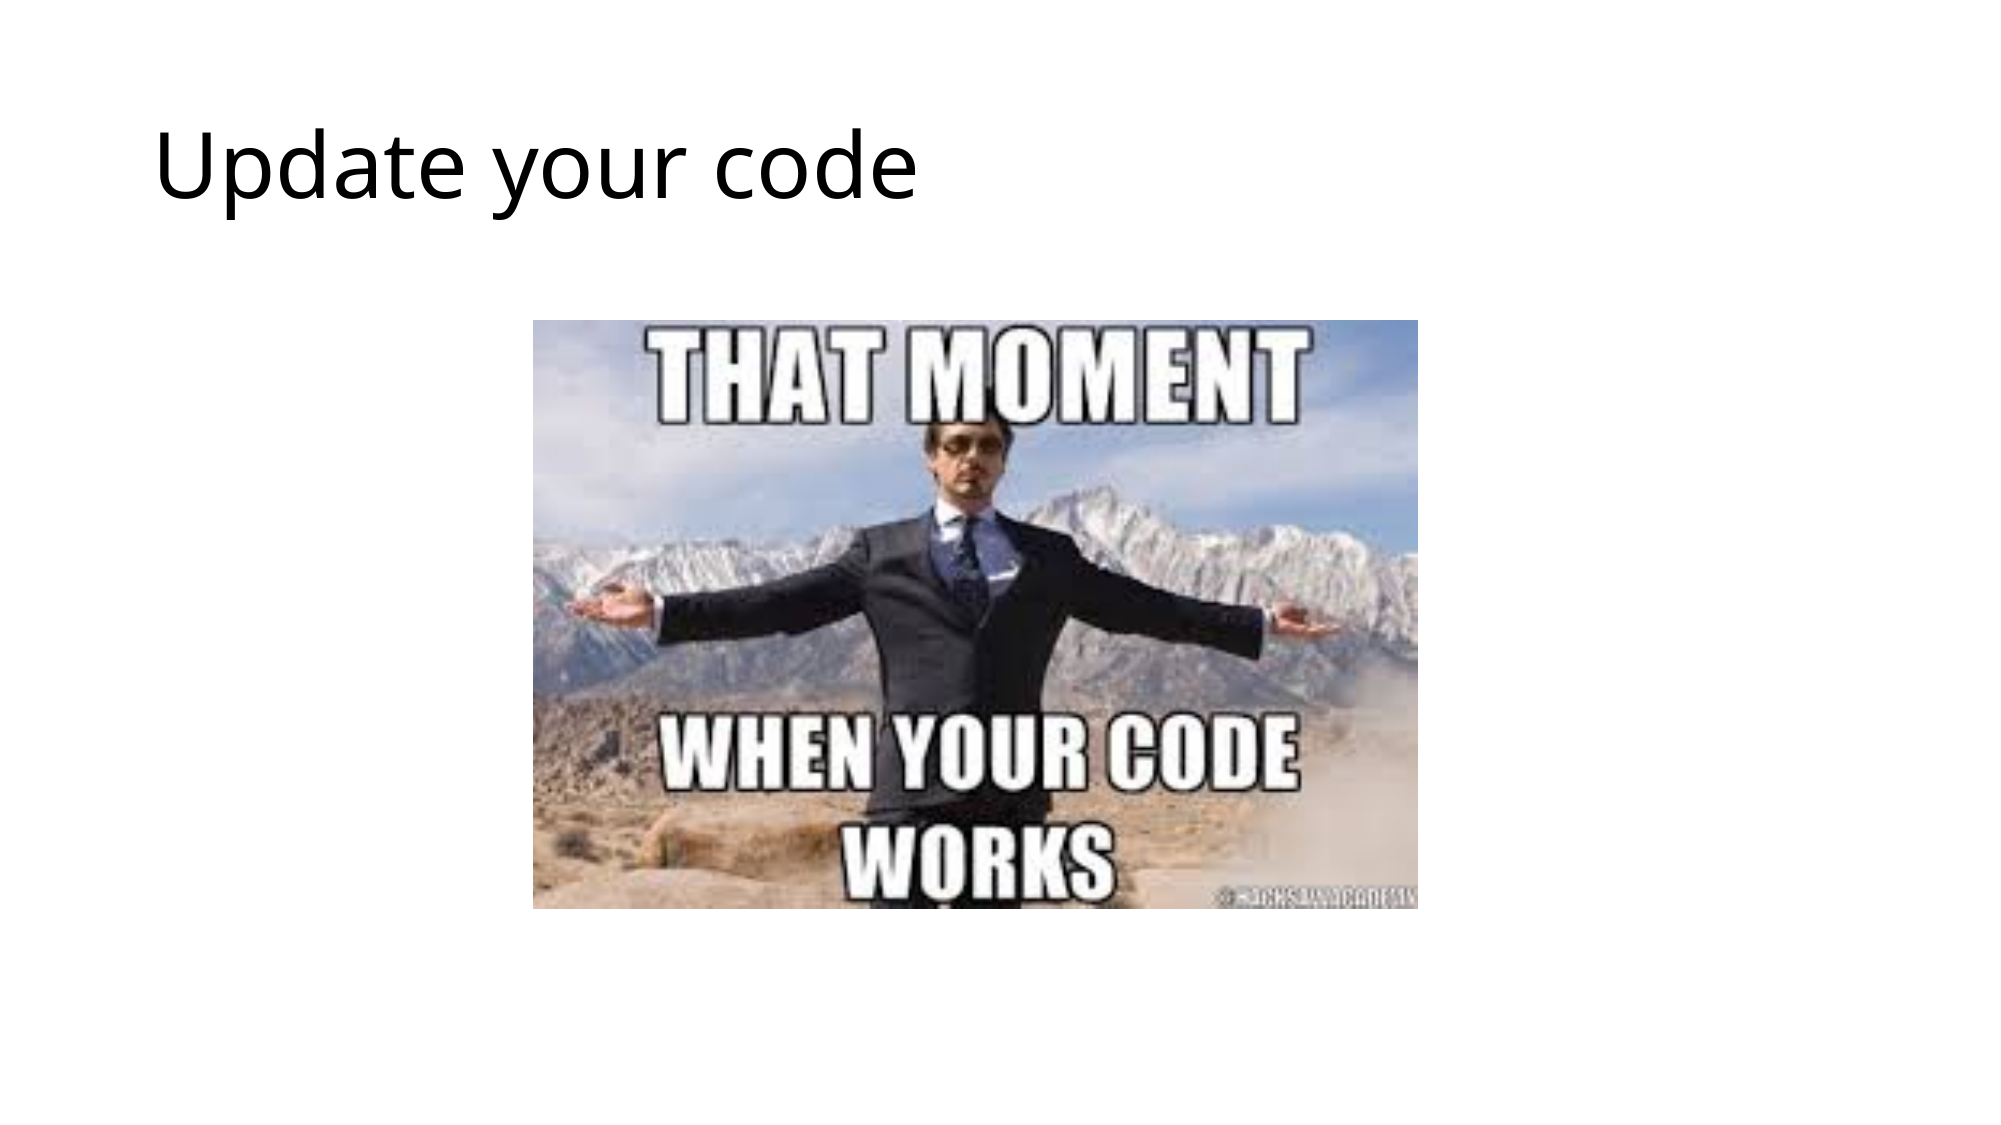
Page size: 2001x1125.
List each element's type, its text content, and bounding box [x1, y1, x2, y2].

title Update your code [137, 59, 1863, 278]
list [533, 320, 1418, 909]
